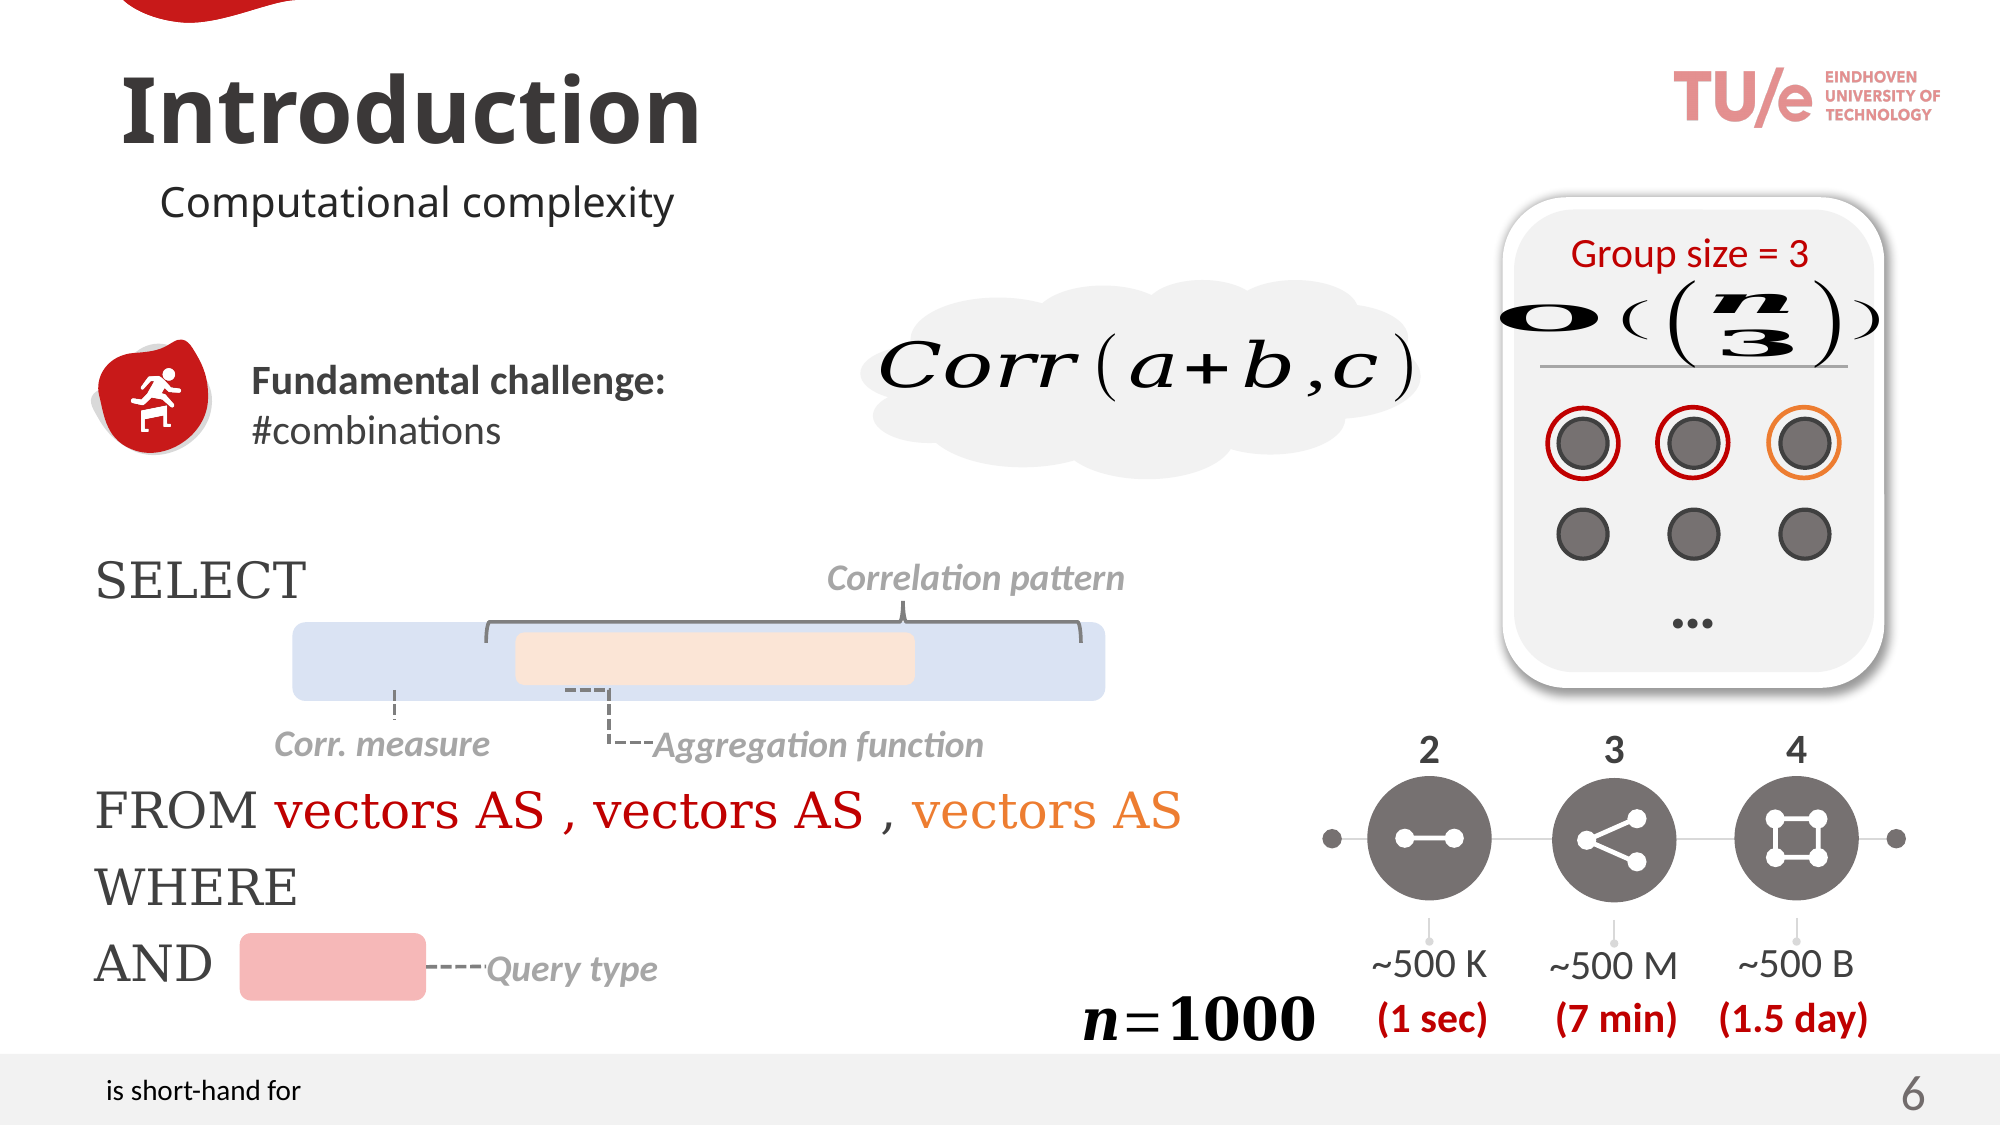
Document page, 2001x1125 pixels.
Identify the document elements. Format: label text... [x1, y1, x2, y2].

text_box Introduction [121, 52, 704, 163]
text_box [94, 548, 1294, 1001]
text_box [1660, 52, 1964, 143]
text_box Computational complexity [159, 176, 675, 227]
text_box [1322, 740, 1907, 1053]
text_box [1558, 418, 1830, 643]
slide_number 6 [1885, 1053, 2000, 1114]
text_box [878, 278, 1422, 481]
text_box [1502, 197, 1885, 688]
text_box [84, 334, 219, 466]
text_box [124, 352, 880, 454]
